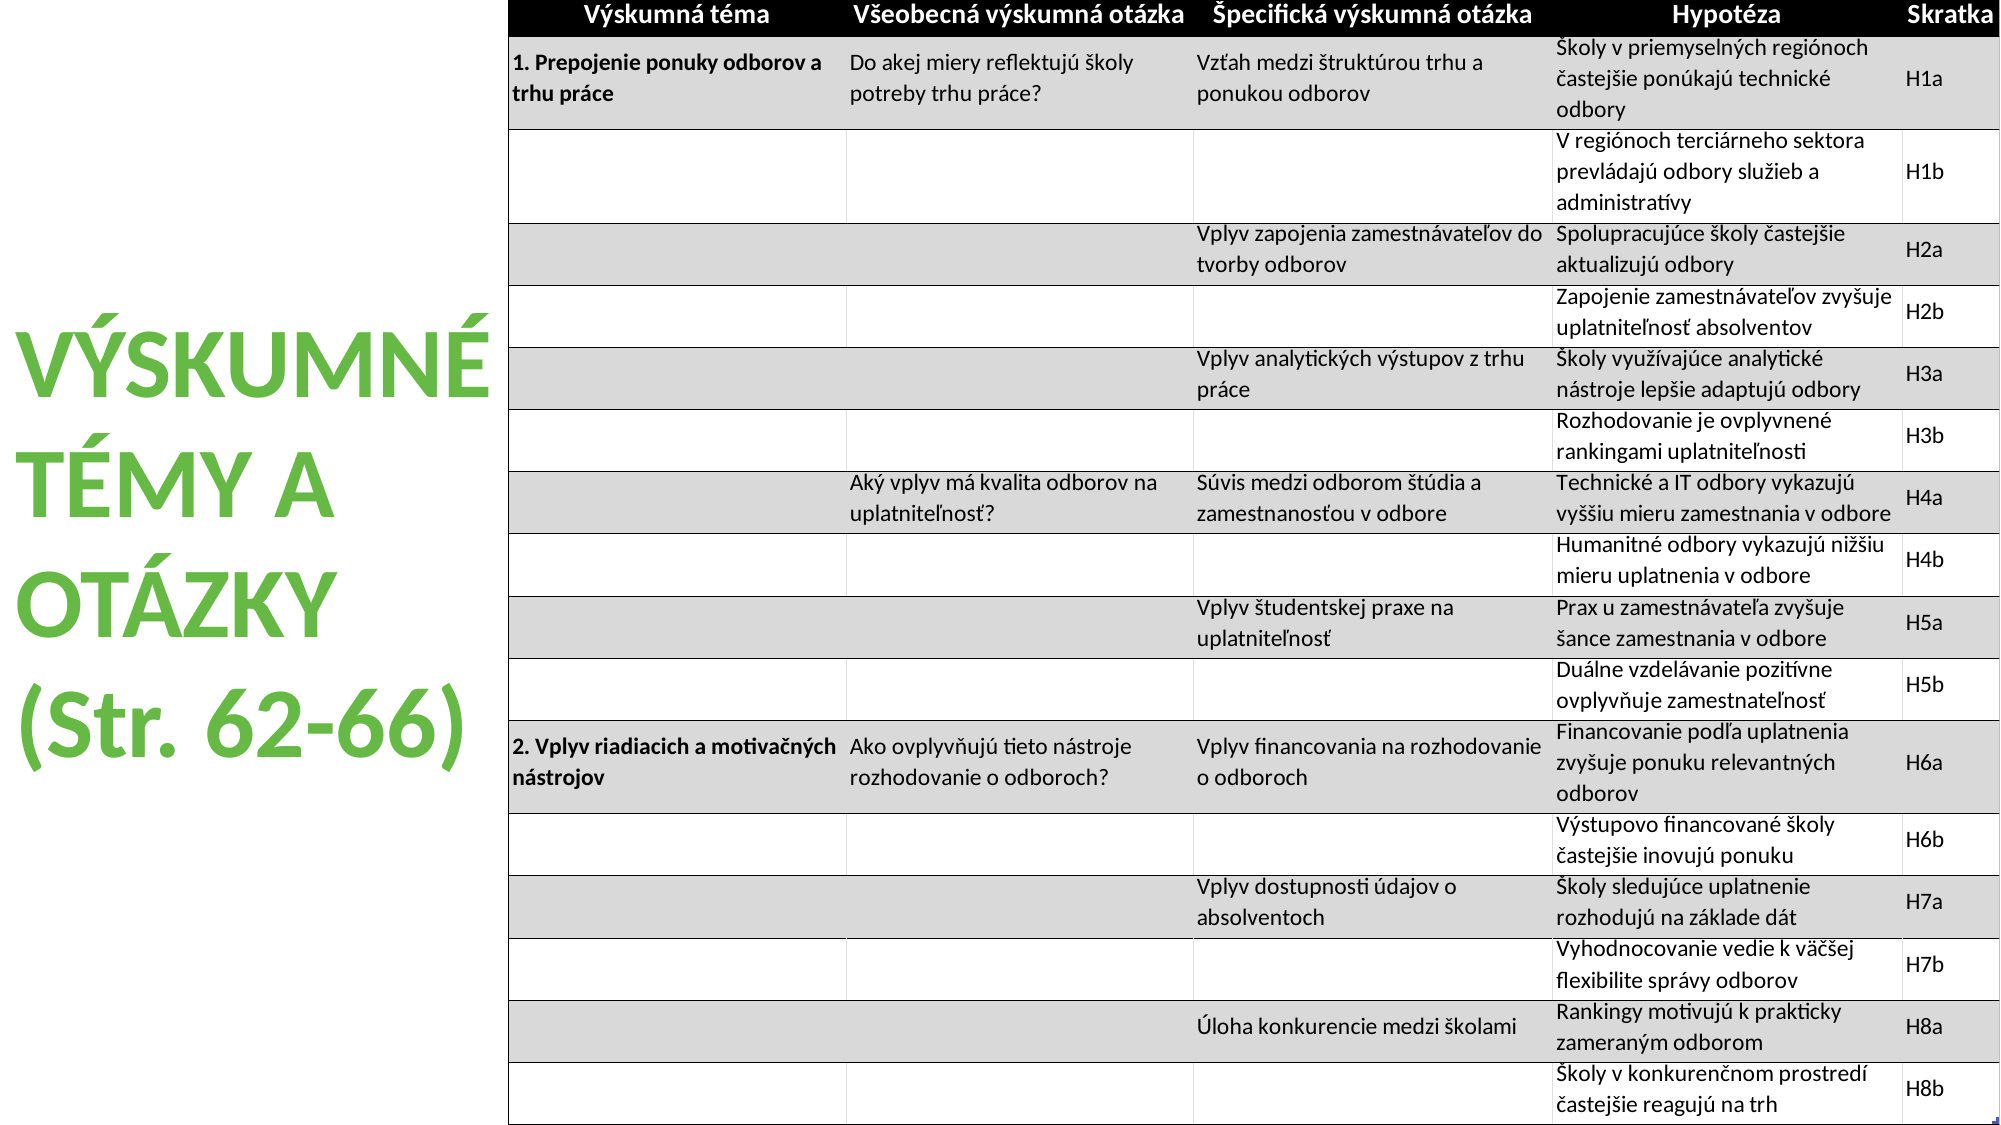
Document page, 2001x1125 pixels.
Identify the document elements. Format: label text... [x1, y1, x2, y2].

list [507, 0, 2000, 1125]
title VÝSKUMNÉ TÉMY A OTÁZKY (Str. 62-66) [0, 45, 502, 1030]
